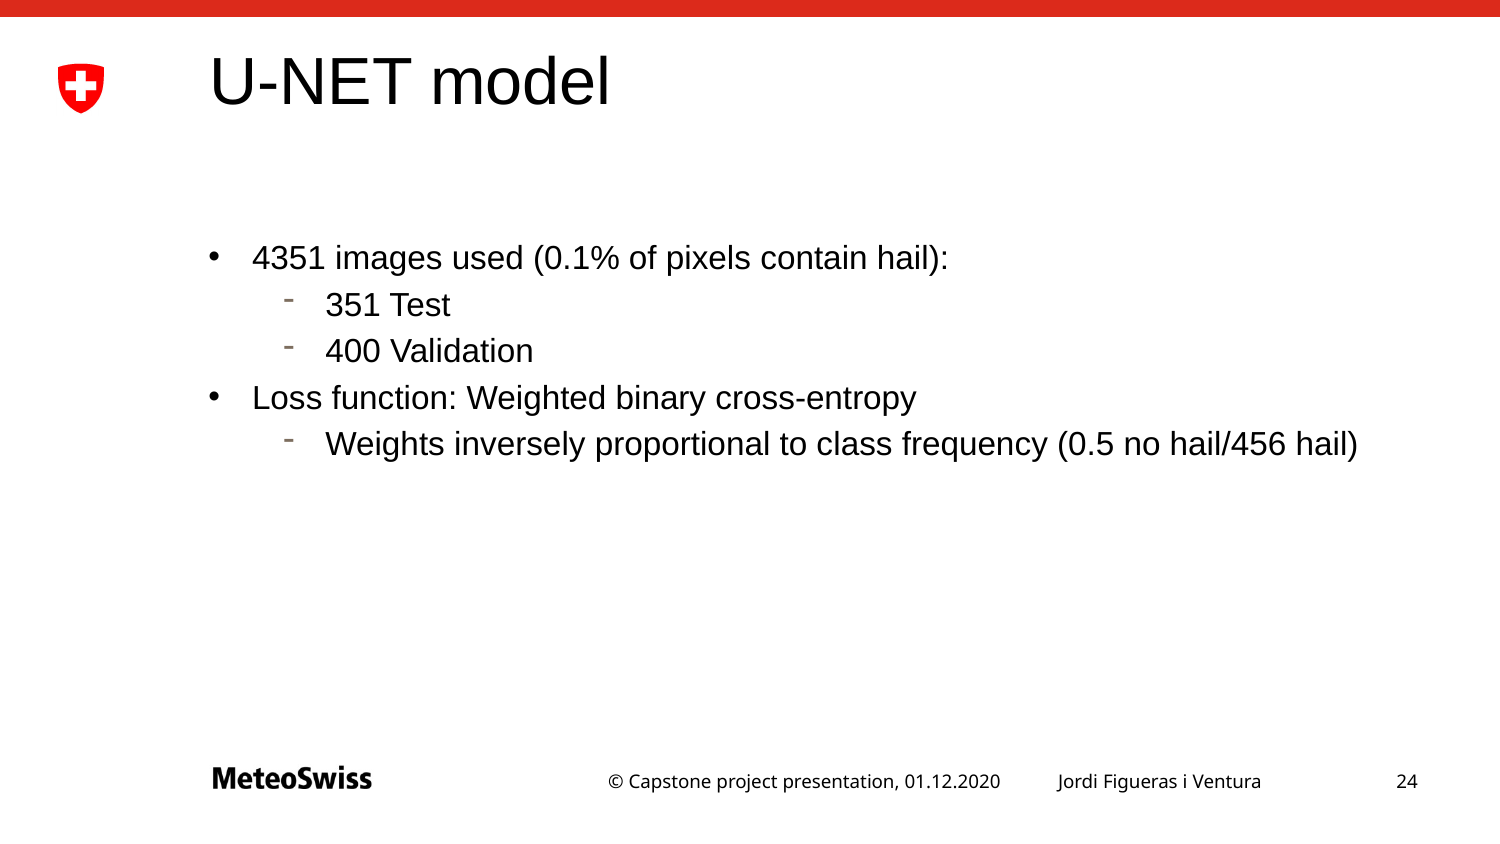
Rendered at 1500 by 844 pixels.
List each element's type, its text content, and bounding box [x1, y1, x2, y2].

picture [205, 759, 377, 789]
list 4351 images used (0.1% of pixels contain hail): 351 Test 400 Validation Loss function: Weighted binary cross-entropy Weights inversely proportional to class frequency (0.5 no hail/456 hail) [193, 228, 1429, 637]
title U-NET model [194, 30, 1428, 147]
